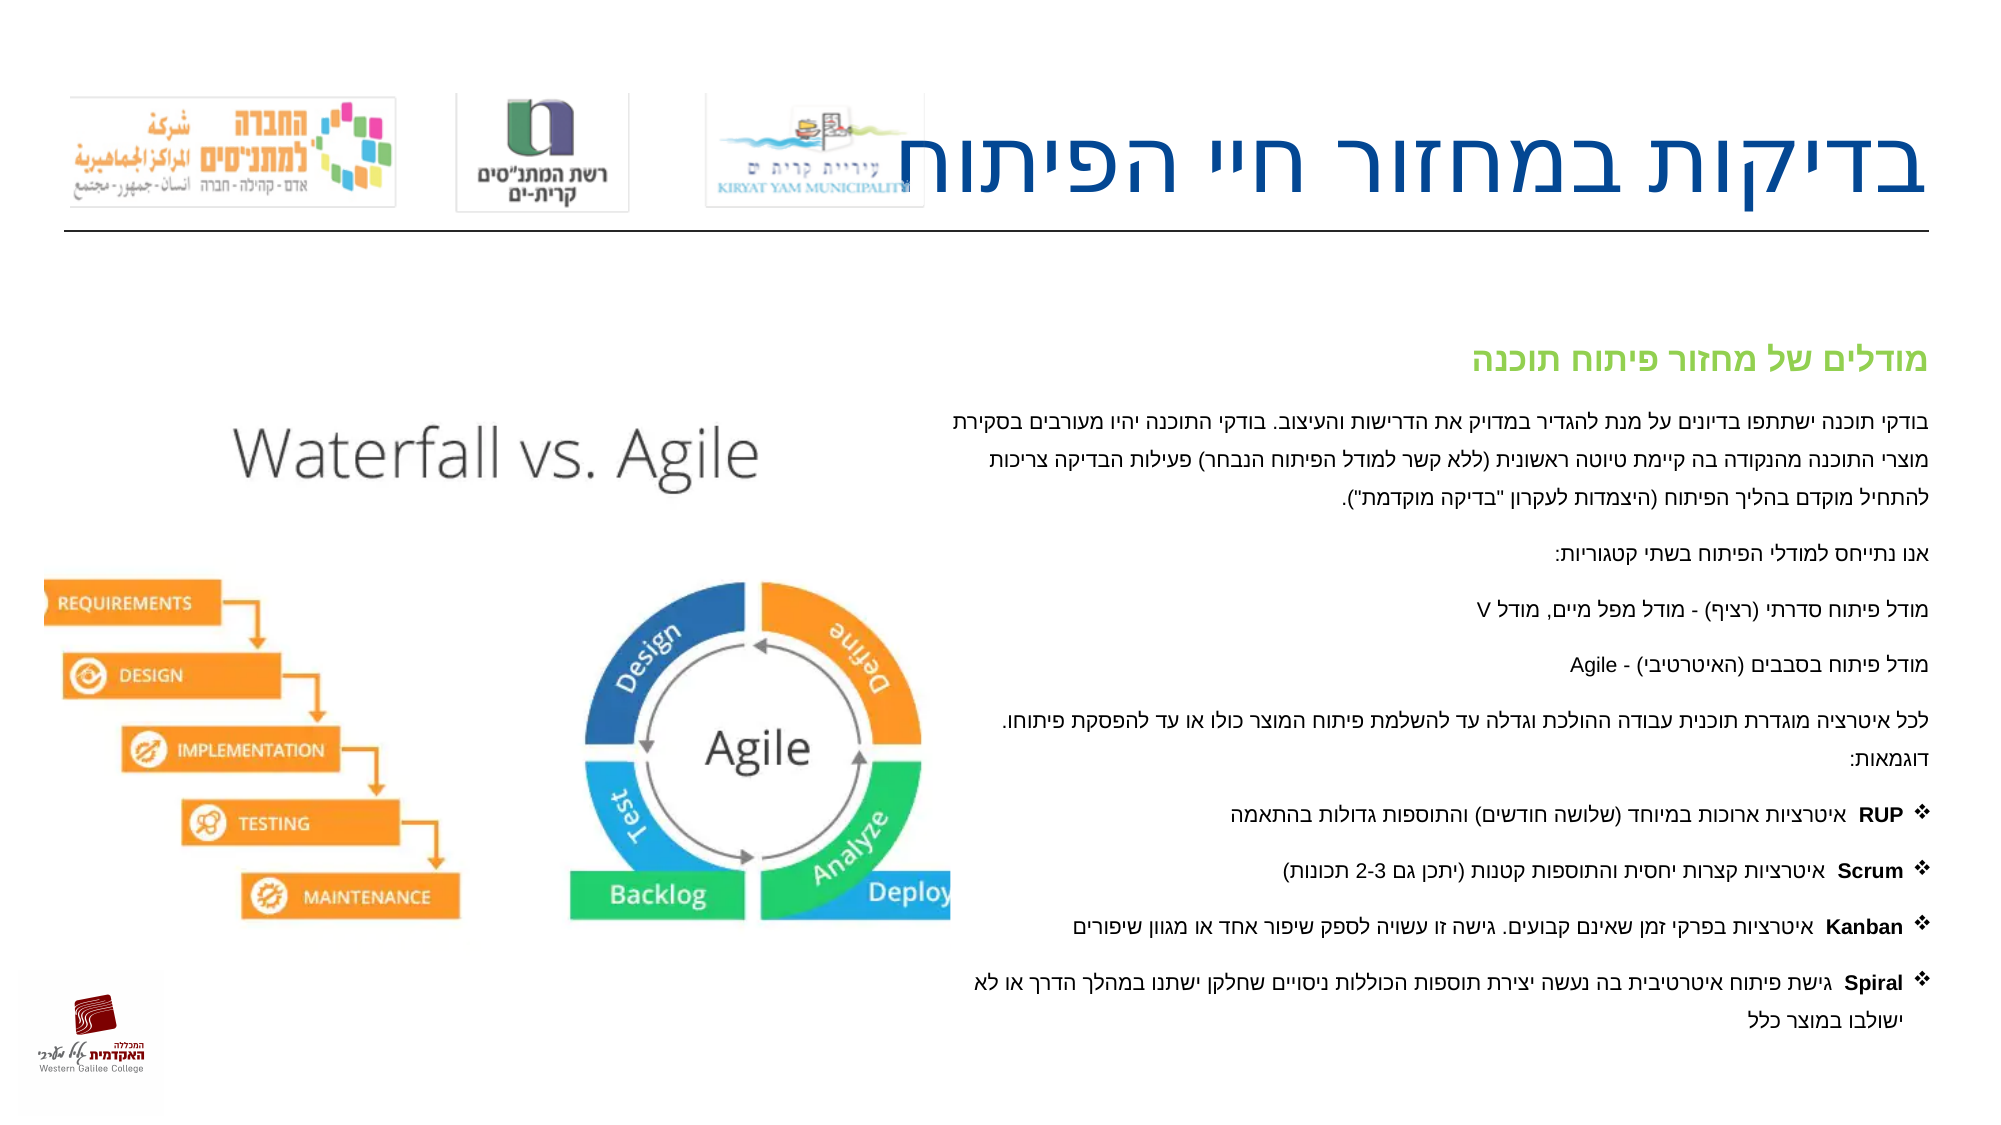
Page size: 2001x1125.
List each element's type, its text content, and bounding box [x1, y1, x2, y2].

picture [70, 93, 925, 213]
picture [18, 362, 951, 1116]
text_box מודלים של מחזור פיתוח תוכנה בודקי תוכנה ישתתפו בדיונים על מנת להגדיר במדויק את הדרישות והעיצוב. בודקי התוכנה יהיו מעורבים בסקירת מוצרי התוכנה מהנקודה בה קיימת טיוטה ראשונית (ללא קשר למודל הפיתוח הנבחר) פעילות הבדיקה צריכות להתחיל מוקדם בהליך הפיתוח (היצמדות לעקרון "בדיקה מוקדמת"). אנו נתייחס למודלי הפיתוח בשתי קטגוריות: מודל פיתוח סדרתי (רציף) - מודל מפל מיים, מודל V מודל פיתוח בסבבים (האיטרטיבי) - Agile לכל איטרציה מוגדרת תוכנית עבודה ההולכת וגדלה עד להשלמת פיתוח המוצר כולו או עד להפסקת פיתוחו. דוגמאות: RUP איטרציות ארוכות במיוחד (שלושה חודשים) והתוספות גדולות בהתאמה Scrum איטרציות קצרות יחסית והתוספות קטנות (יתכן גם 2-3 תכונות) Kanban איטרציות בפרקי זמן שאינם קבועים. גישה זו עשויה לספק שיפור אחד או מגוון שיפורים Spiral גישת פיתוח איטרטיבית בה נעשה יצירת תוספות הכוללות ניסויים שחלקן ישתנו במהלך הדרך או לא ישולבו במוצר כלל [924, 309, 1930, 1043]
title בדיקות במחזור חיי הפיתוח [64, 55, 1930, 221]
